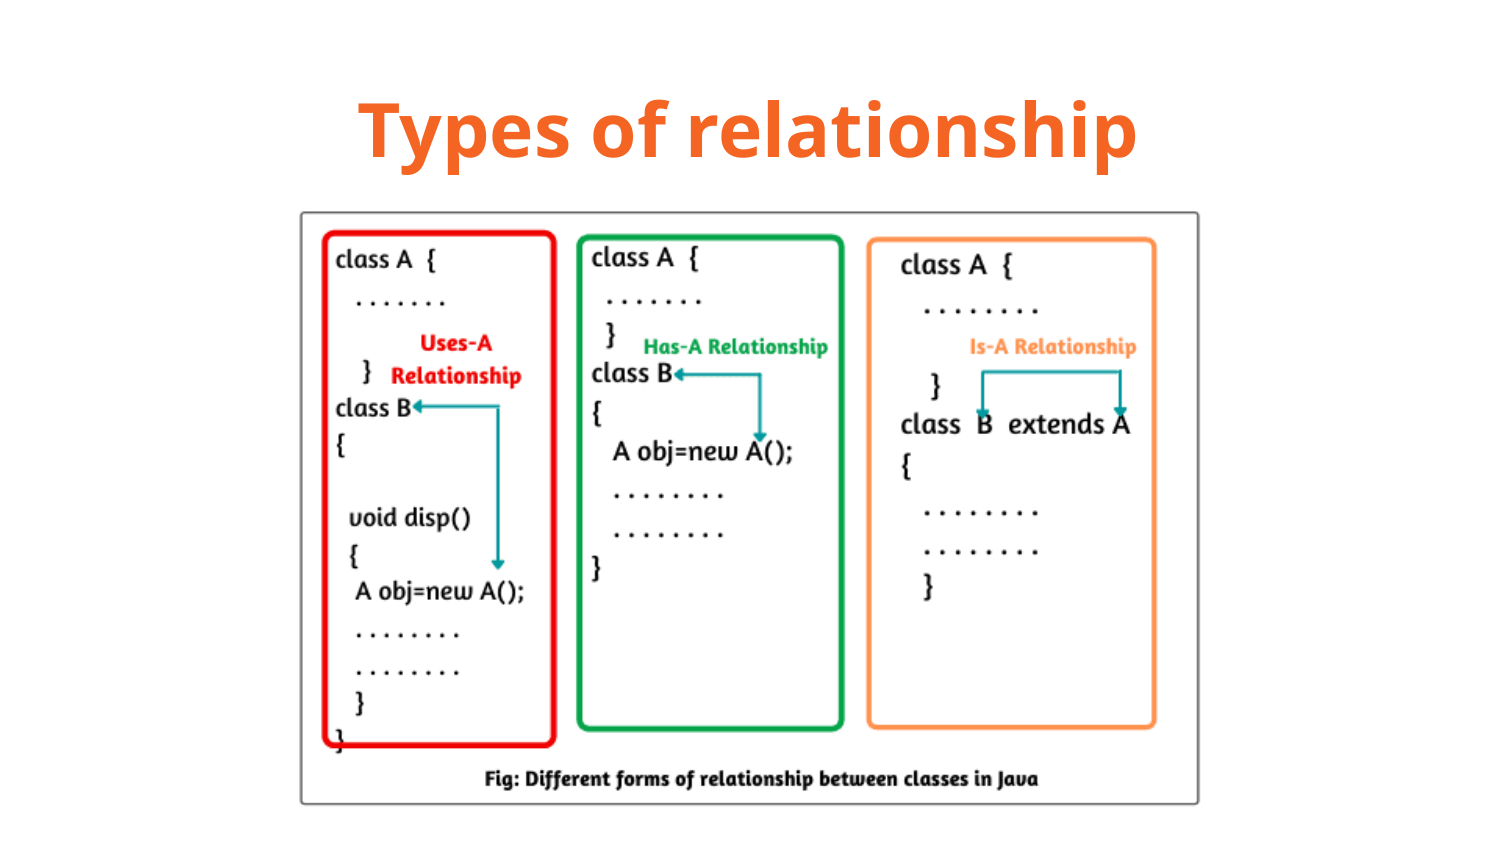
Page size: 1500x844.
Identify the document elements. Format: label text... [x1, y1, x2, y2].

title Types of relationship [49, 67, 1448, 173]
picture [281, 193, 1219, 819]
